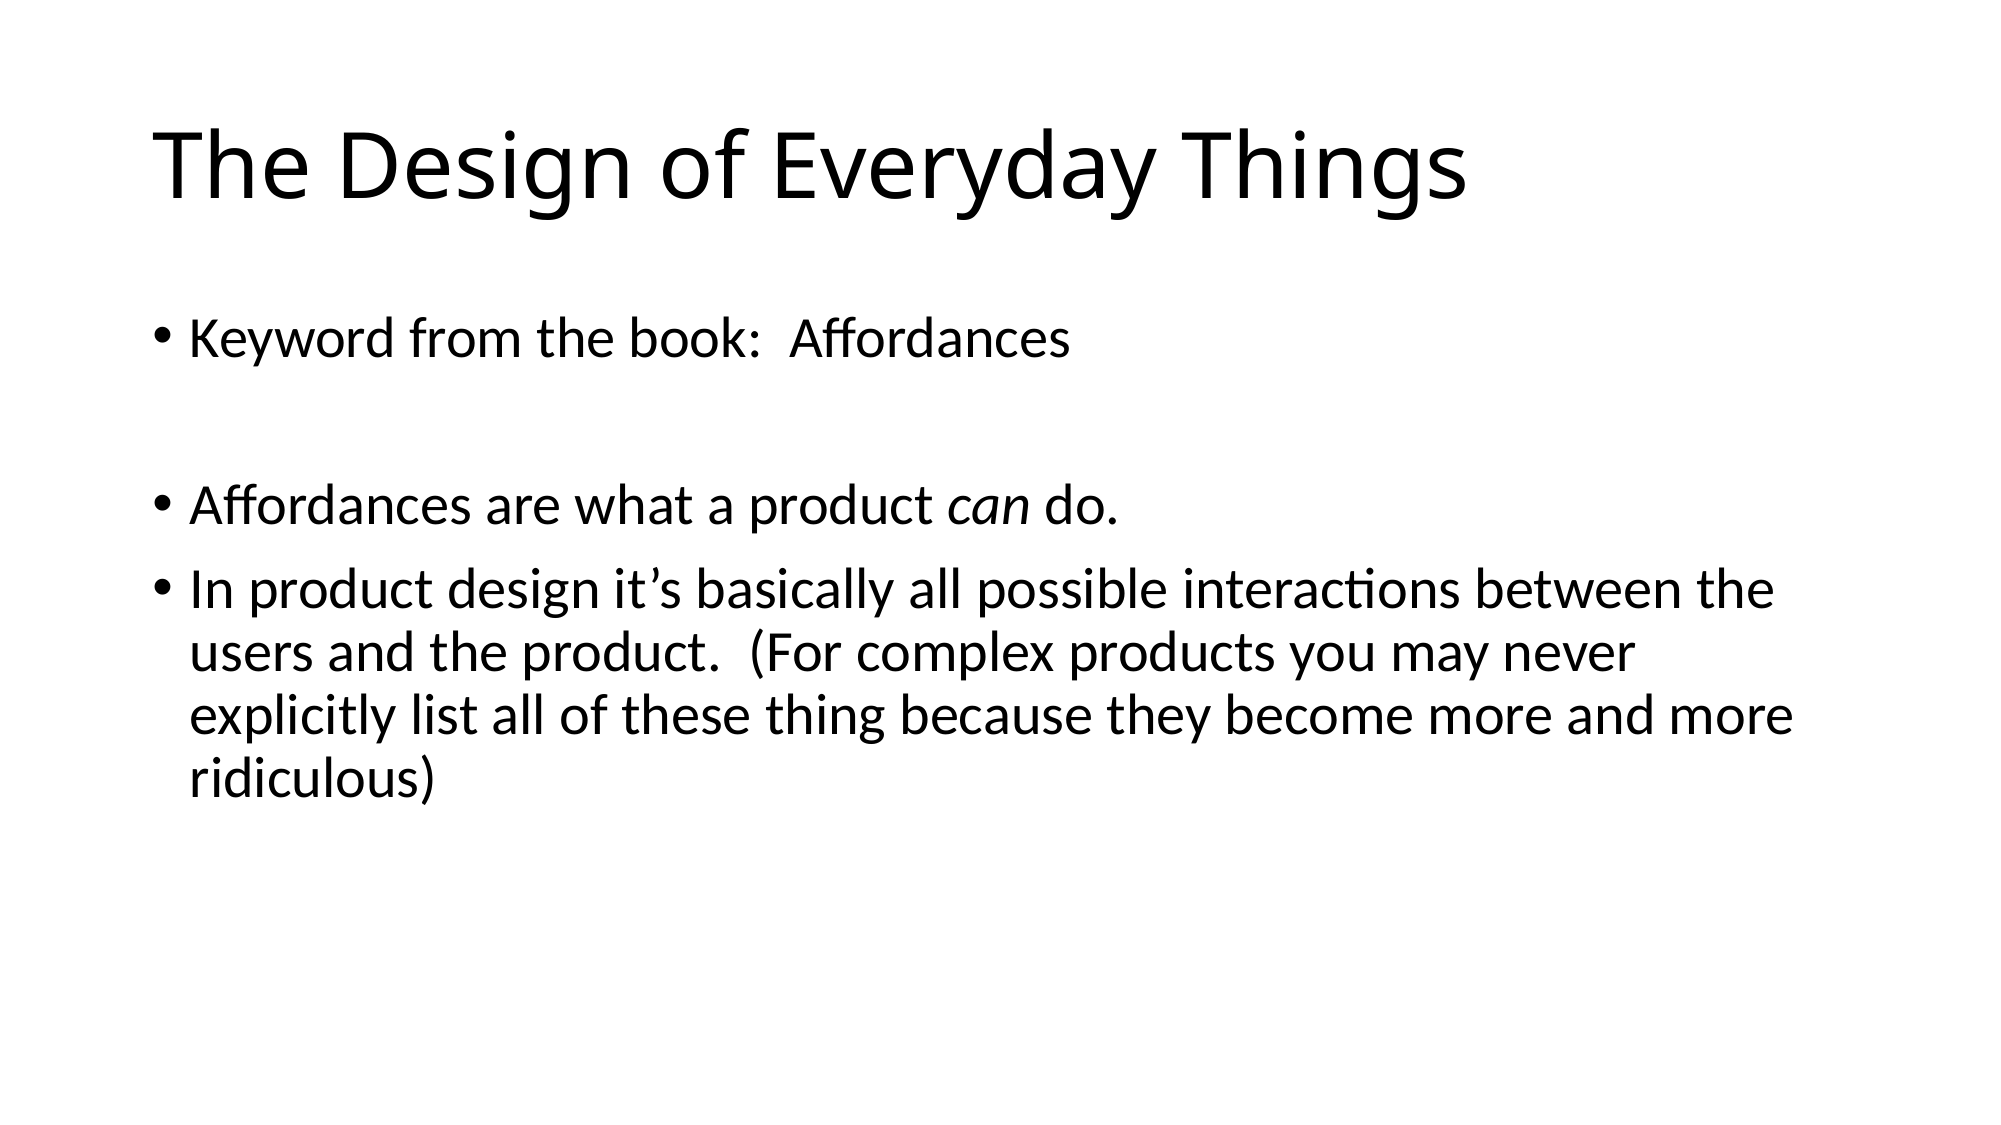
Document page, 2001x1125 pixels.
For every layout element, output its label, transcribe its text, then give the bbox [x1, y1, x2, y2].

list Keyword from the book: Affordances Affordances are what a product can do. In product design it’s basically all possible interactions between the users and the product. (For complex products you may never explicitly list all of these thing because they become more and more ridiculous) [137, 299, 1863, 1014]
title The Design of Everyday Things [137, 59, 1863, 278]
